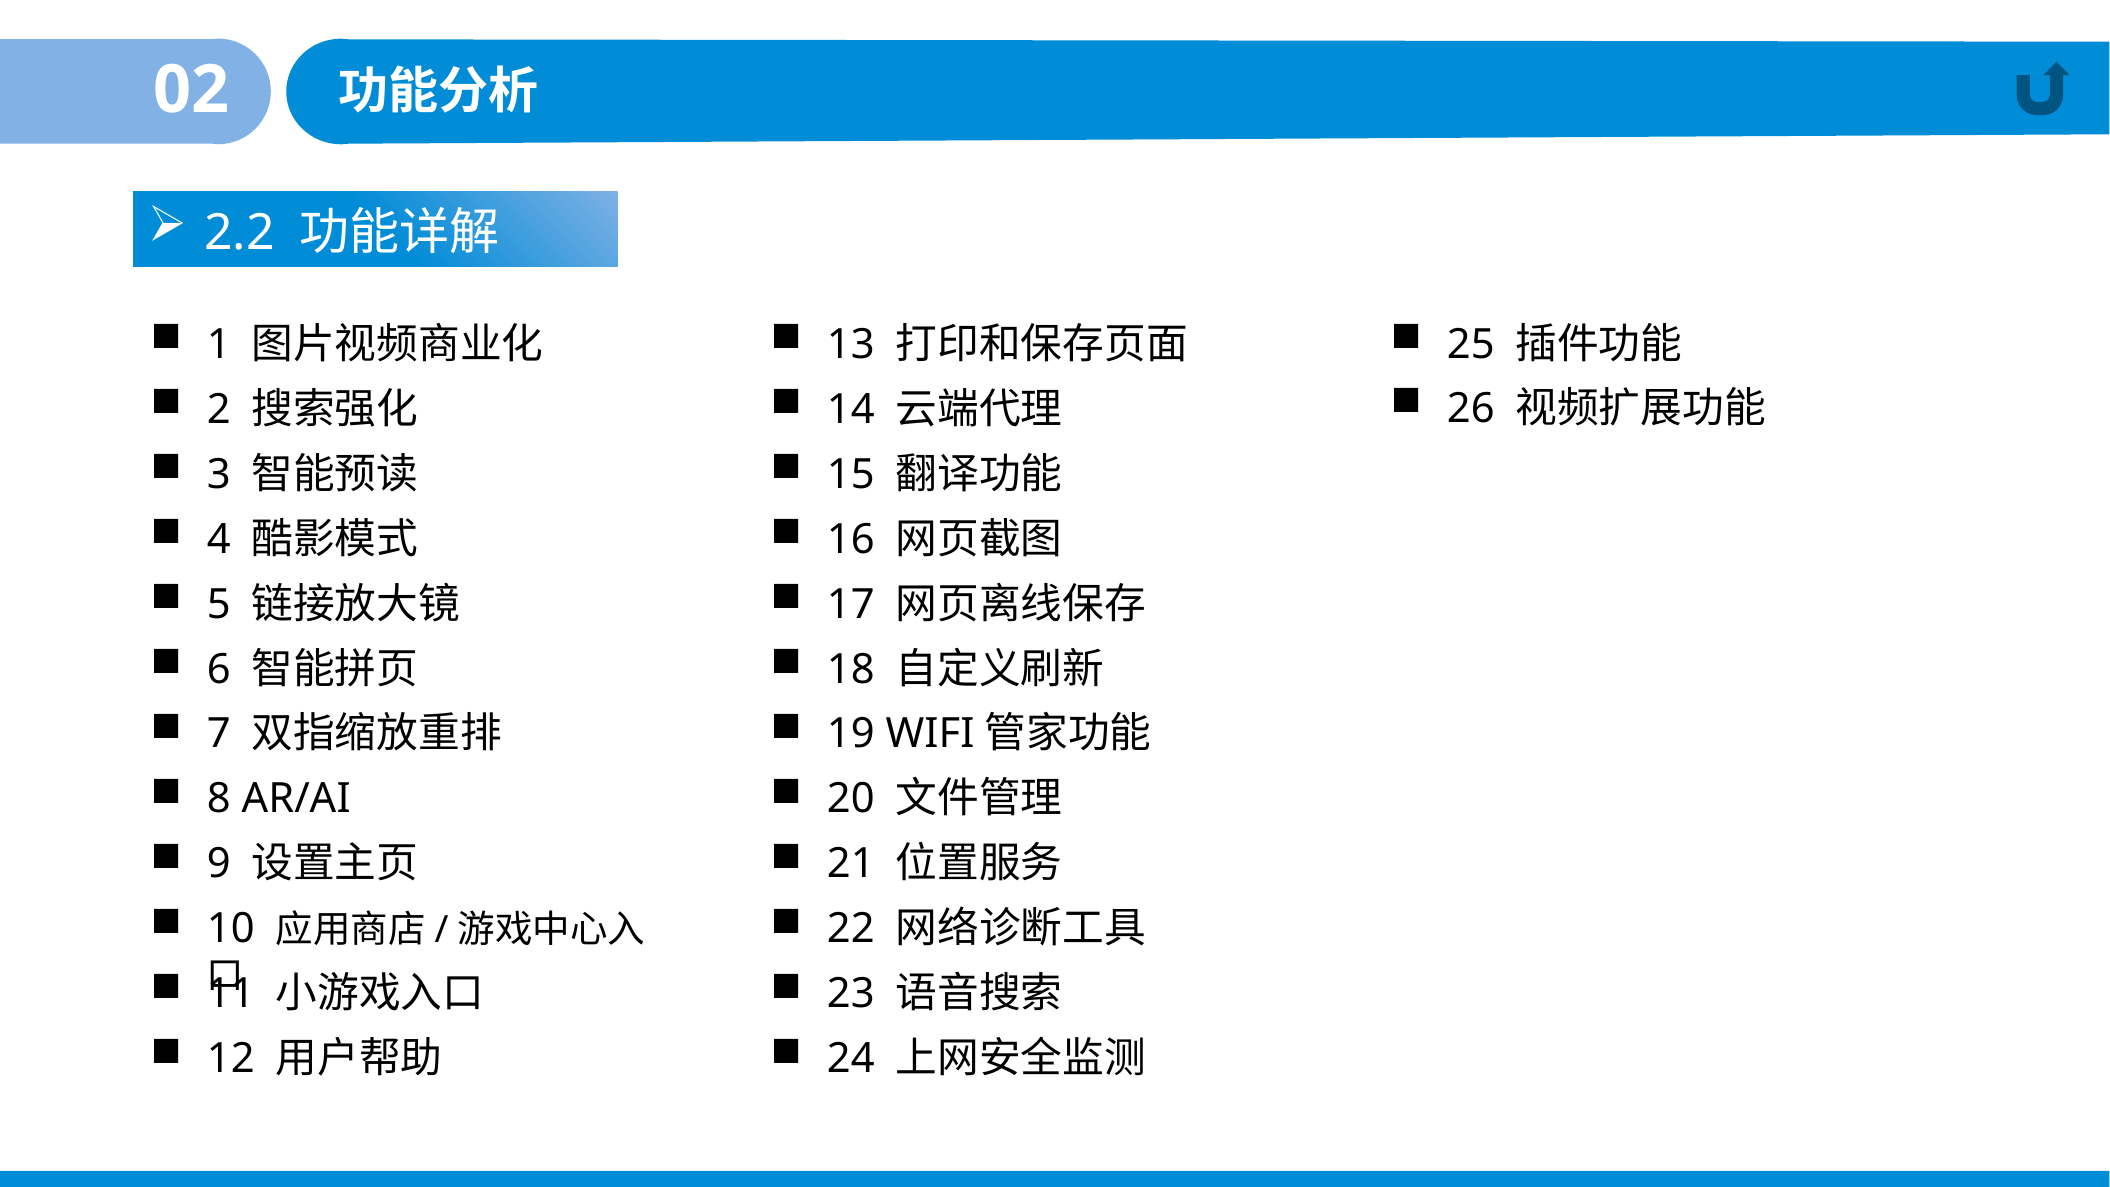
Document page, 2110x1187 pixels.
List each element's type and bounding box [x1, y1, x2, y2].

text_box [0, 38, 2110, 1187]
